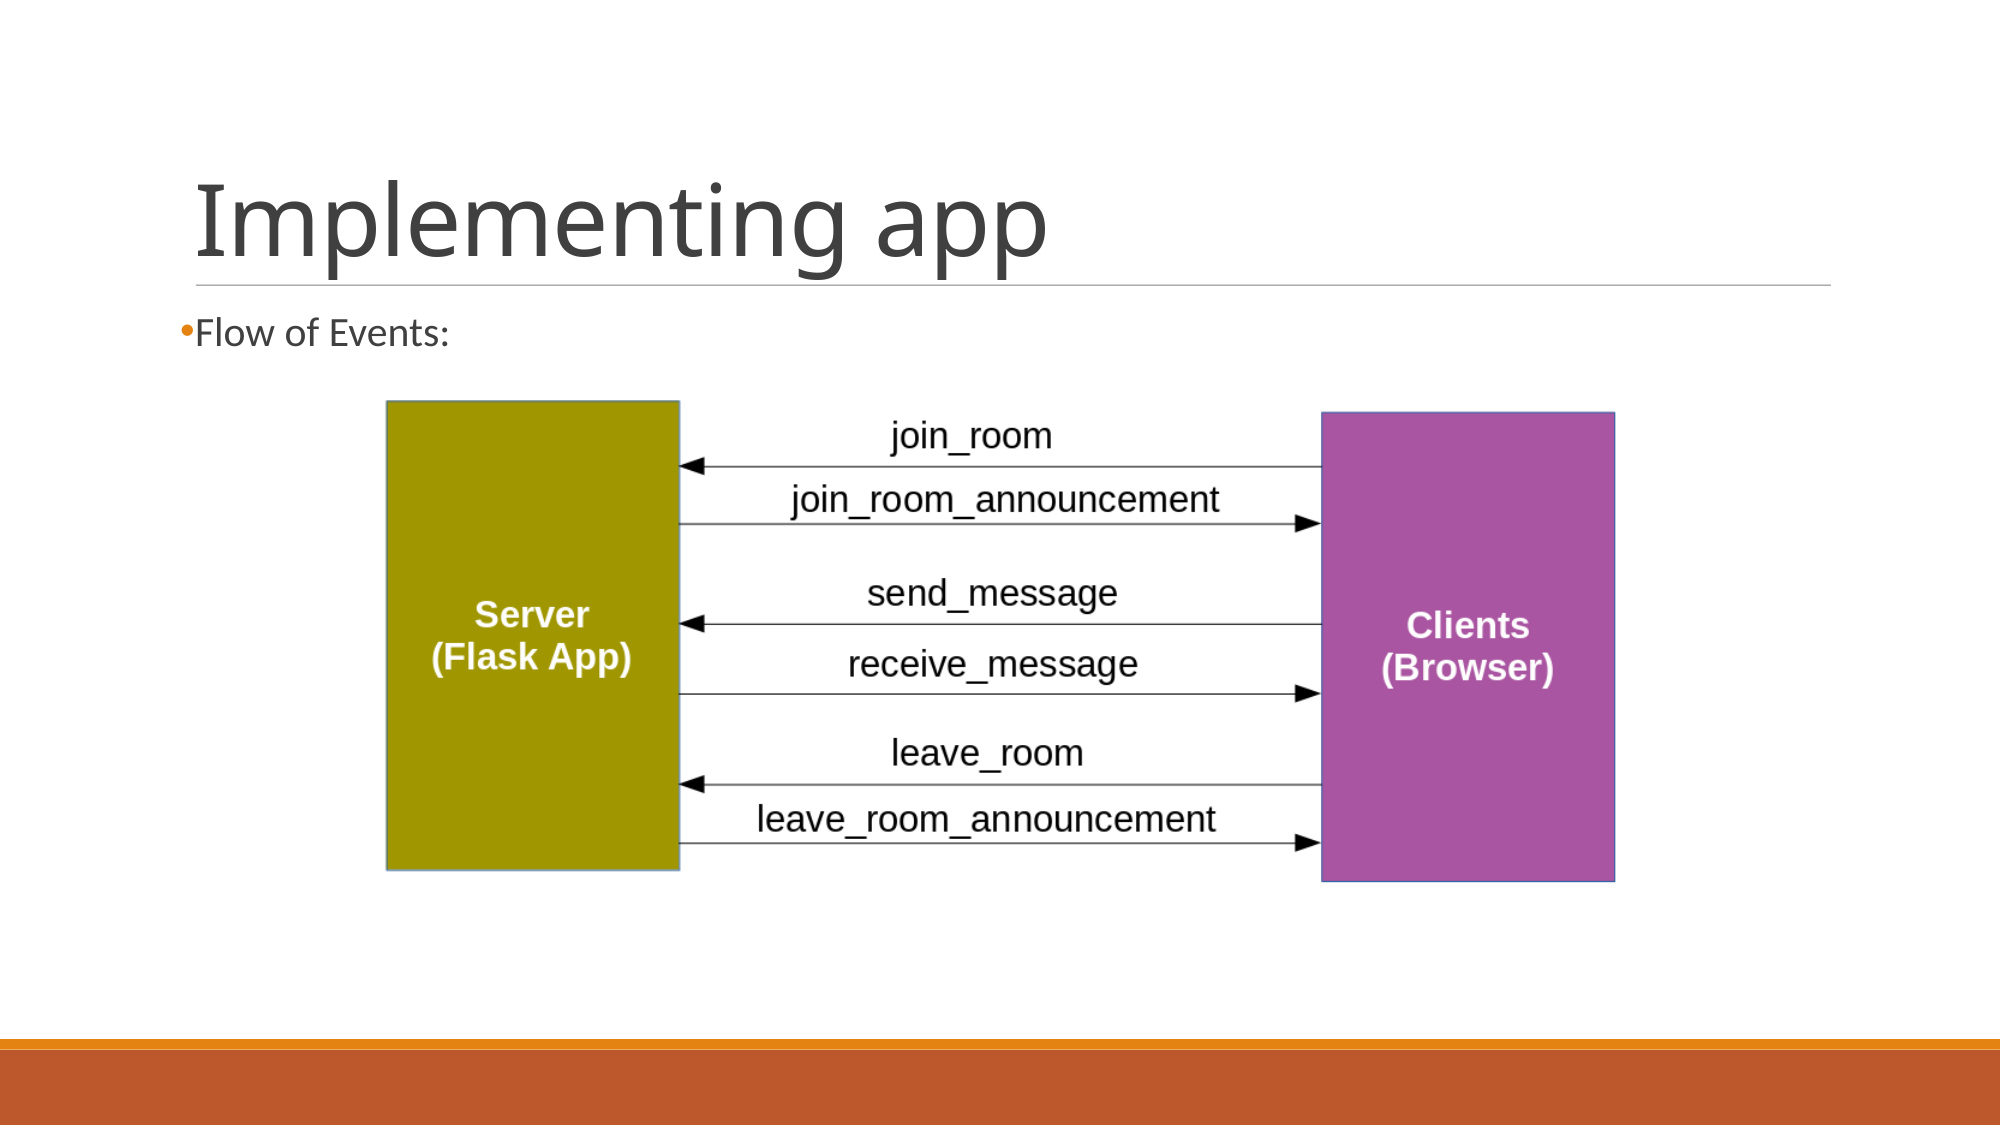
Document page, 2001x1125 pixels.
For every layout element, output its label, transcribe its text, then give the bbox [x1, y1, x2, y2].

text_box Flow of Events: [179, 302, 1830, 963]
text_box Implementing app [179, 46, 1830, 285]
picture [374, 380, 1636, 885]
